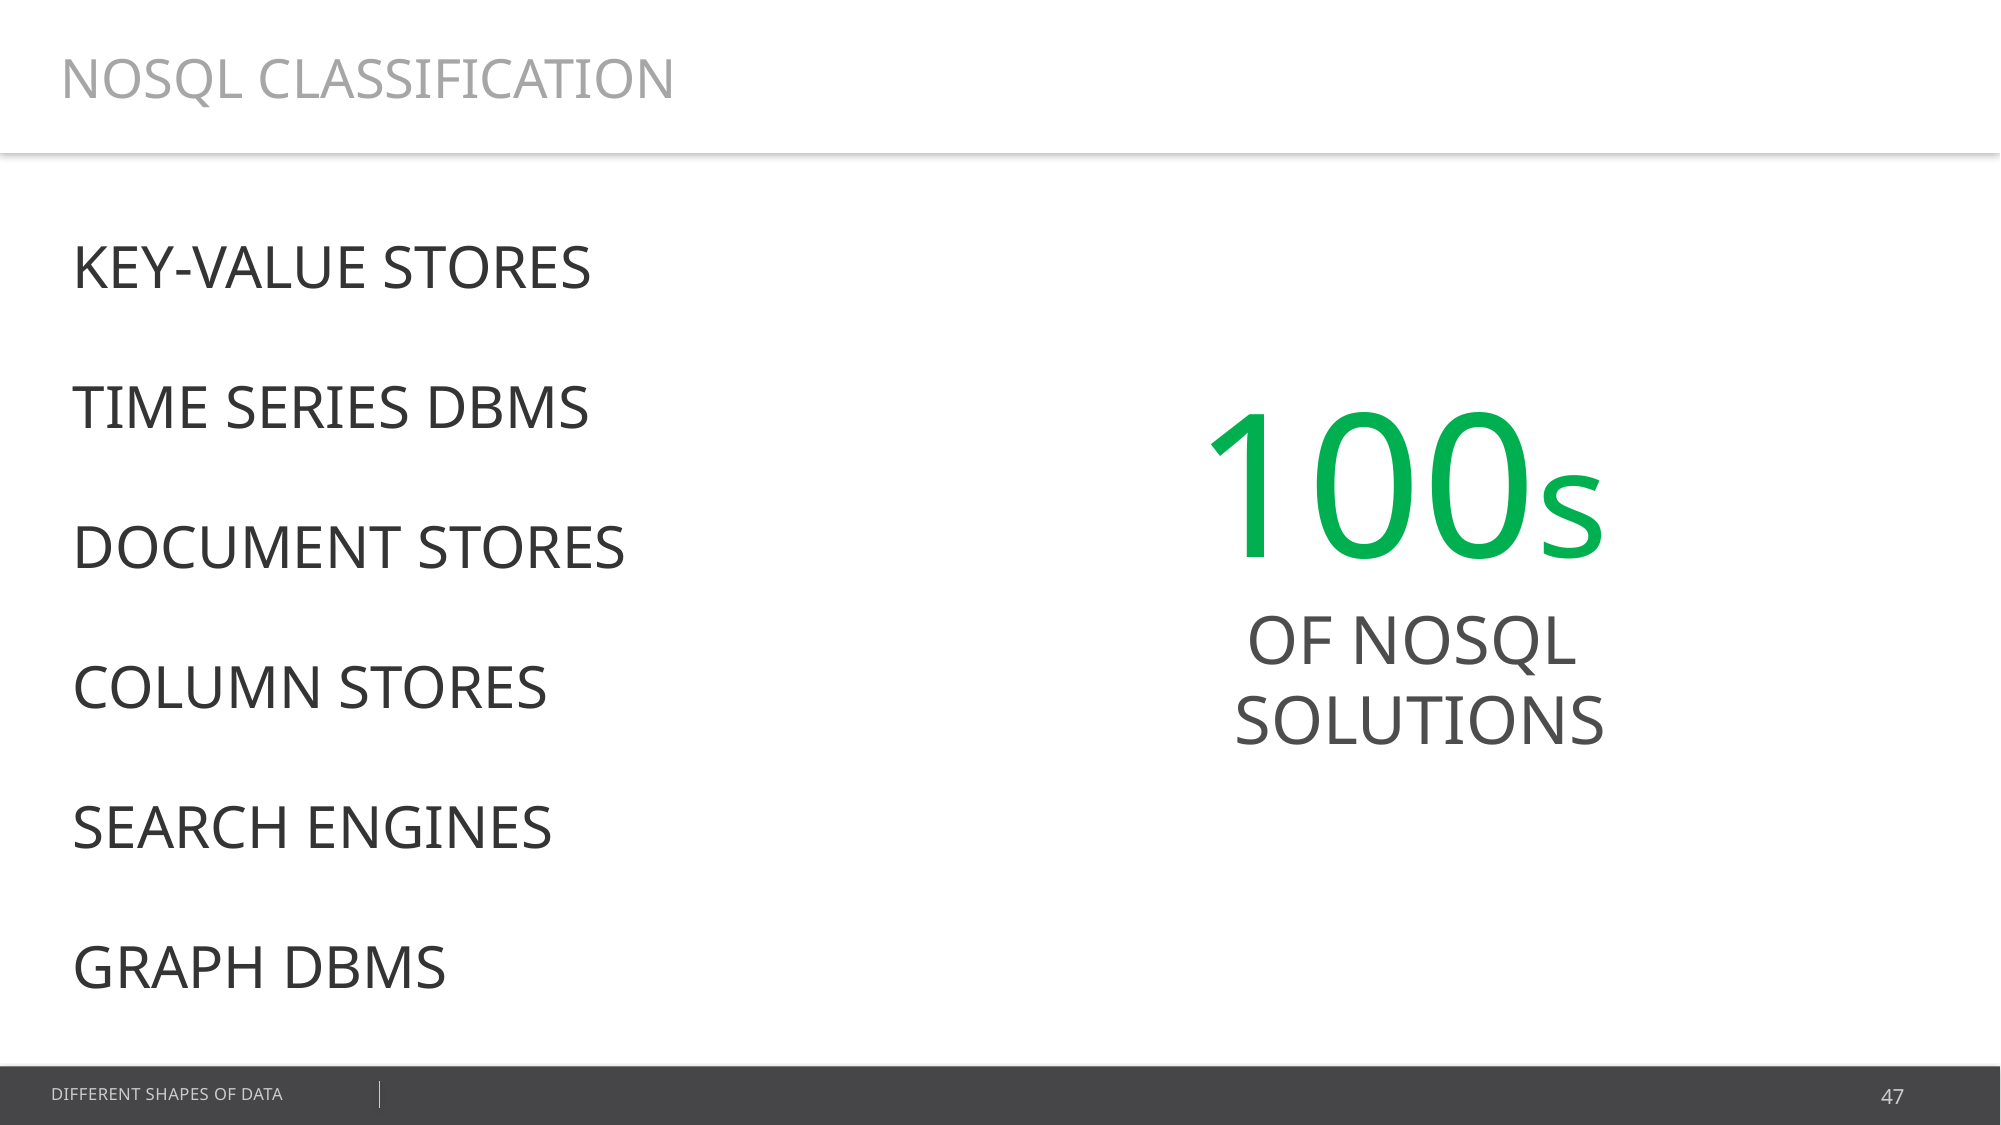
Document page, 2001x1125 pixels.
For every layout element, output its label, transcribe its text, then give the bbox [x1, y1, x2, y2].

list NOSQL CLASSIFICATION [0, 0, 2000, 153]
text_box 100s OF NOSQL SOLUTIONS [1178, 350, 1663, 1086]
text_box KEY-VALUE STORES TIME SERIES DBMS DOCUMENT STORES COLUMN STORES SEARCH ENGINES GRAPH DBMS [57, 152, 808, 1125]
